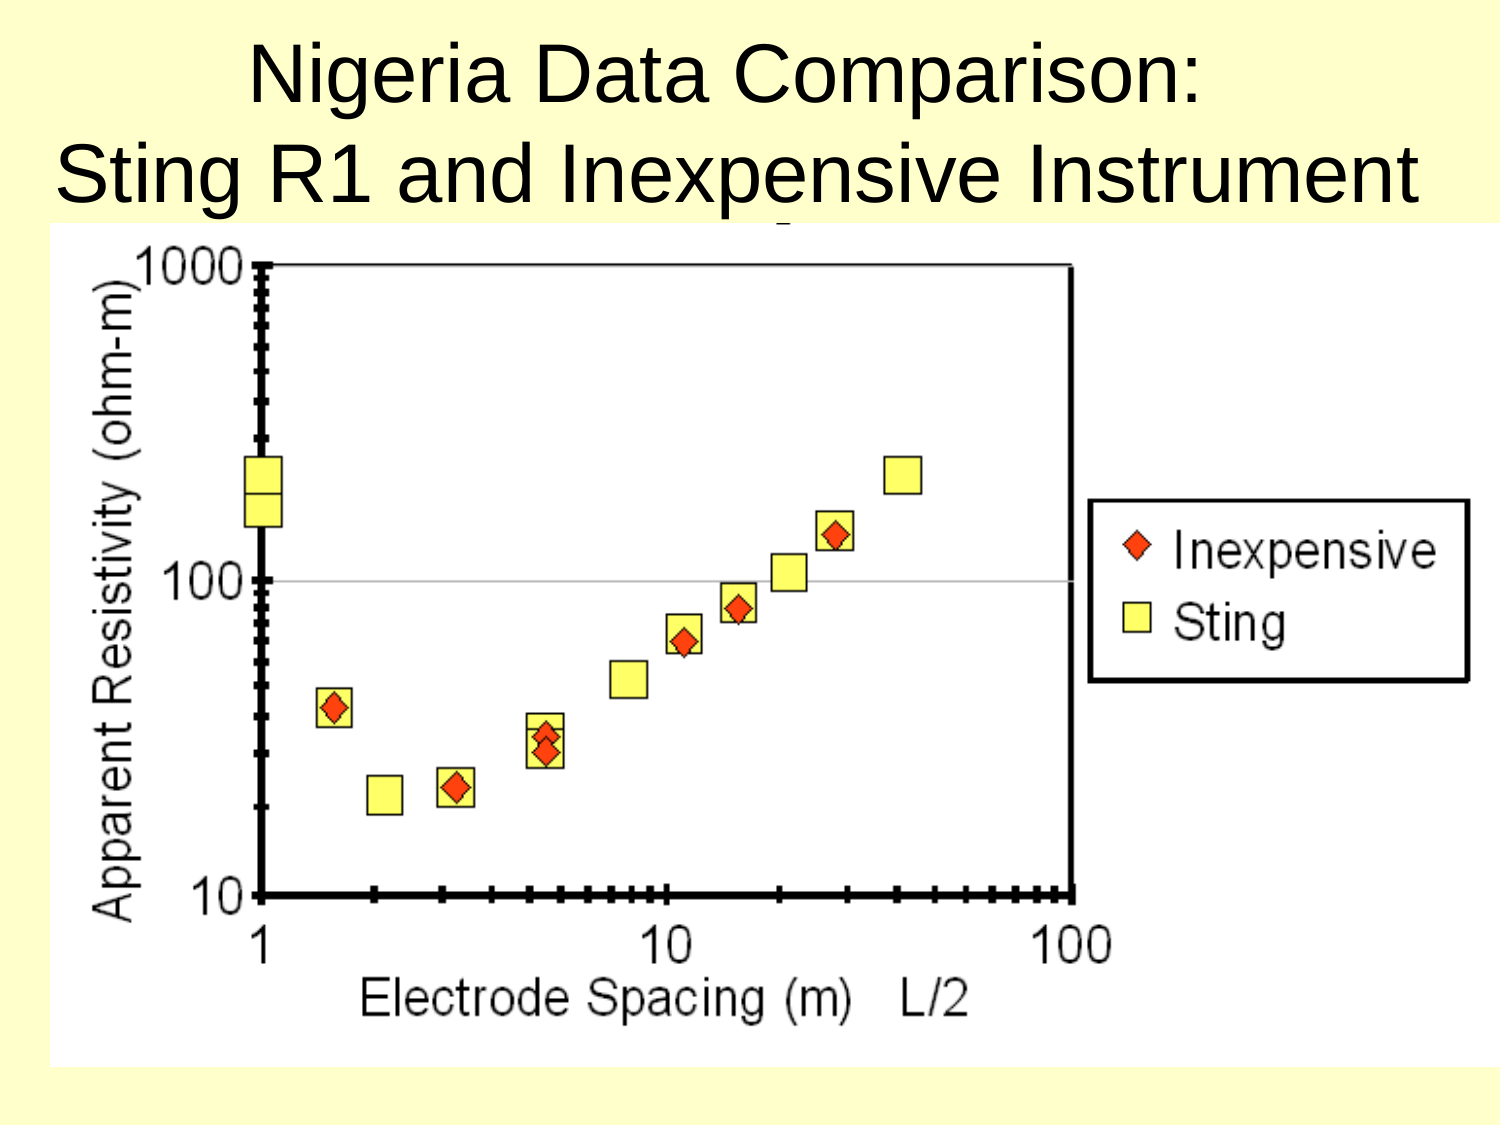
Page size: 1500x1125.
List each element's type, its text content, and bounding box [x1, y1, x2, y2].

title Nigeria Data Comparison: Sting R1 and Inexpensive Instrument [0, 24, 1476, 213]
picture [49, 223, 1500, 1068]
